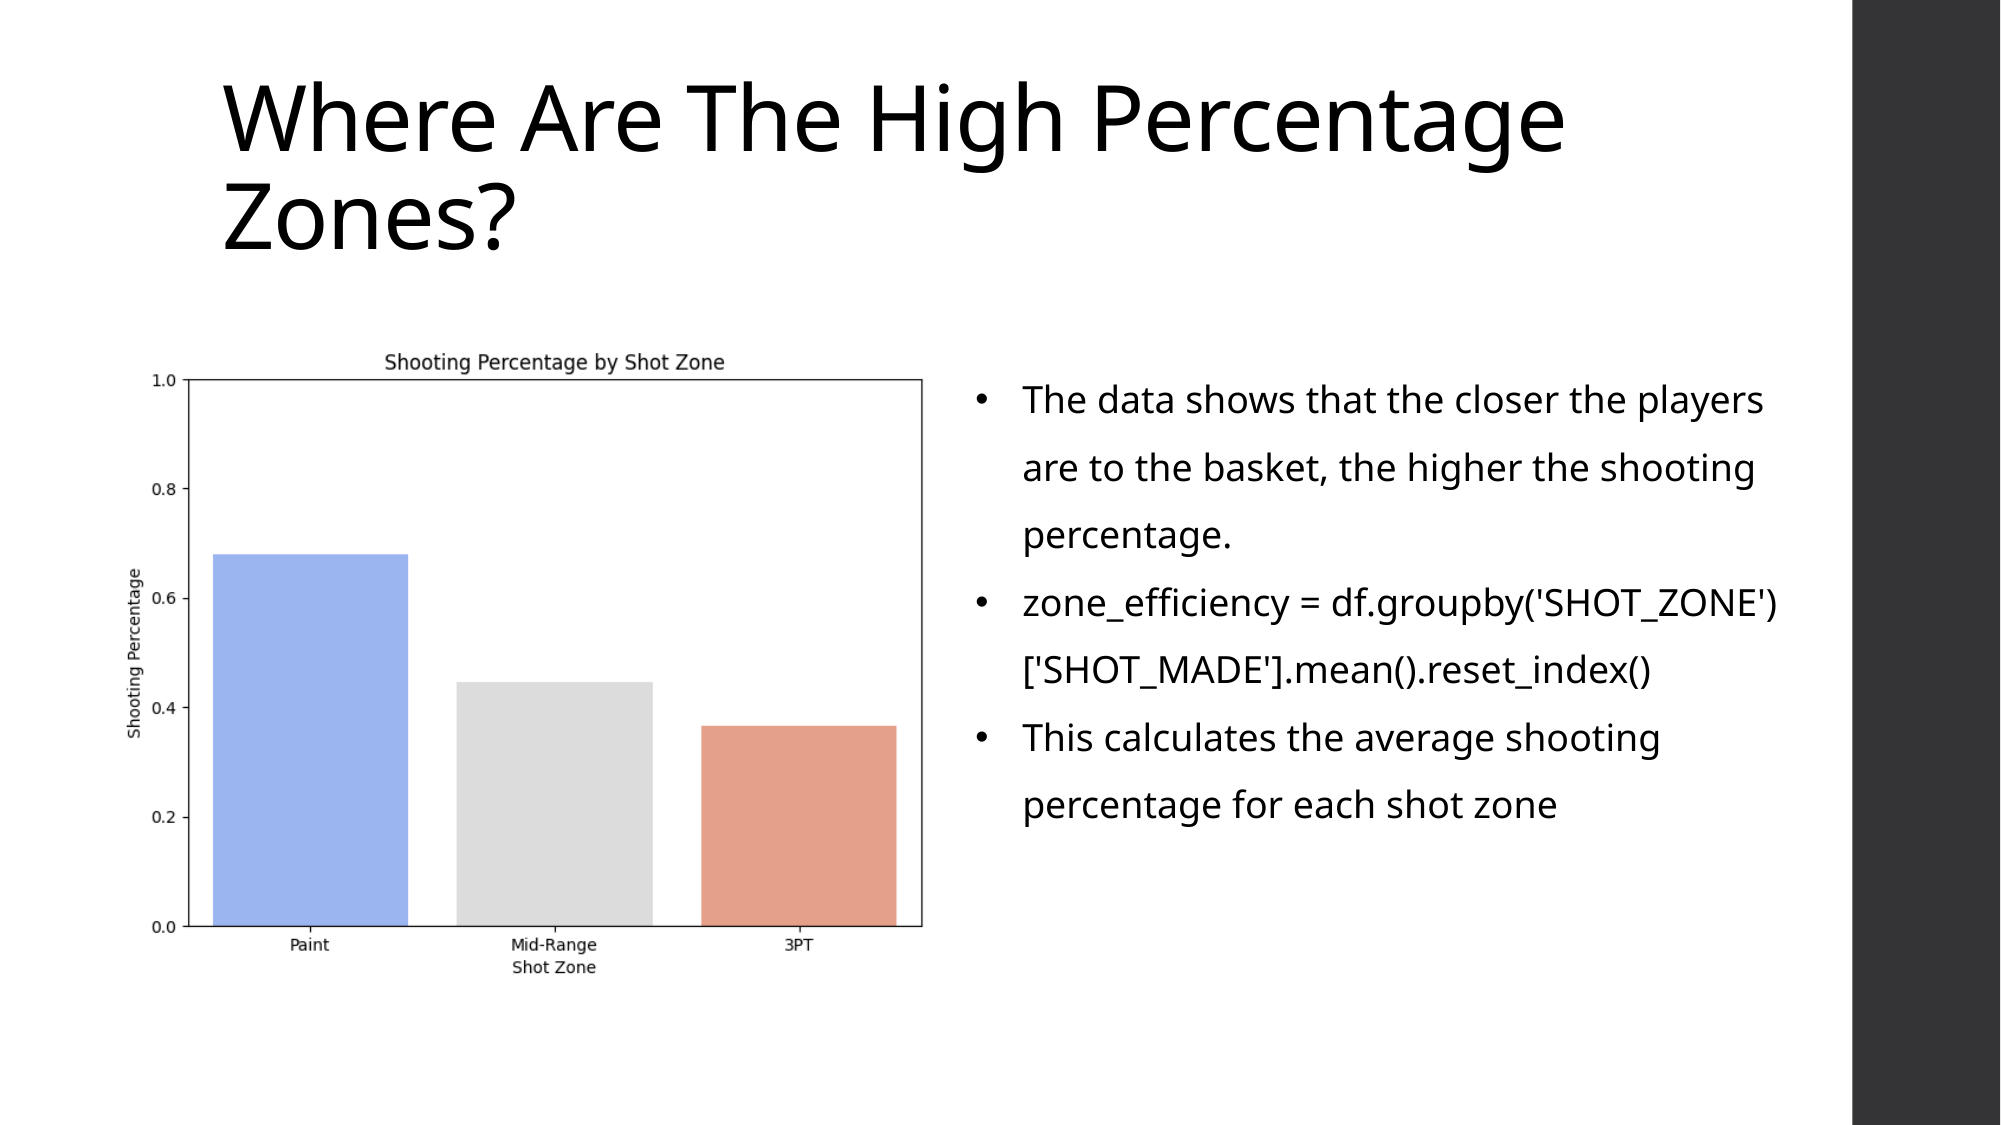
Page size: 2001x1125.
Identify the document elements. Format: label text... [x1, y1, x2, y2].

text_box The data shows that the closer the players are to the basket, the higher the shooting percentage. zone_efficiency = df.groupby('SHOT_ZONE')['SHOT_MADE'].mean().reset_index() This calculates the average shooting percentage for each shot zone [1021, 346, 1797, 879]
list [70, 294, 1016, 1004]
title Where Are The High Percentage Zones? [206, 60, 1797, 278]
